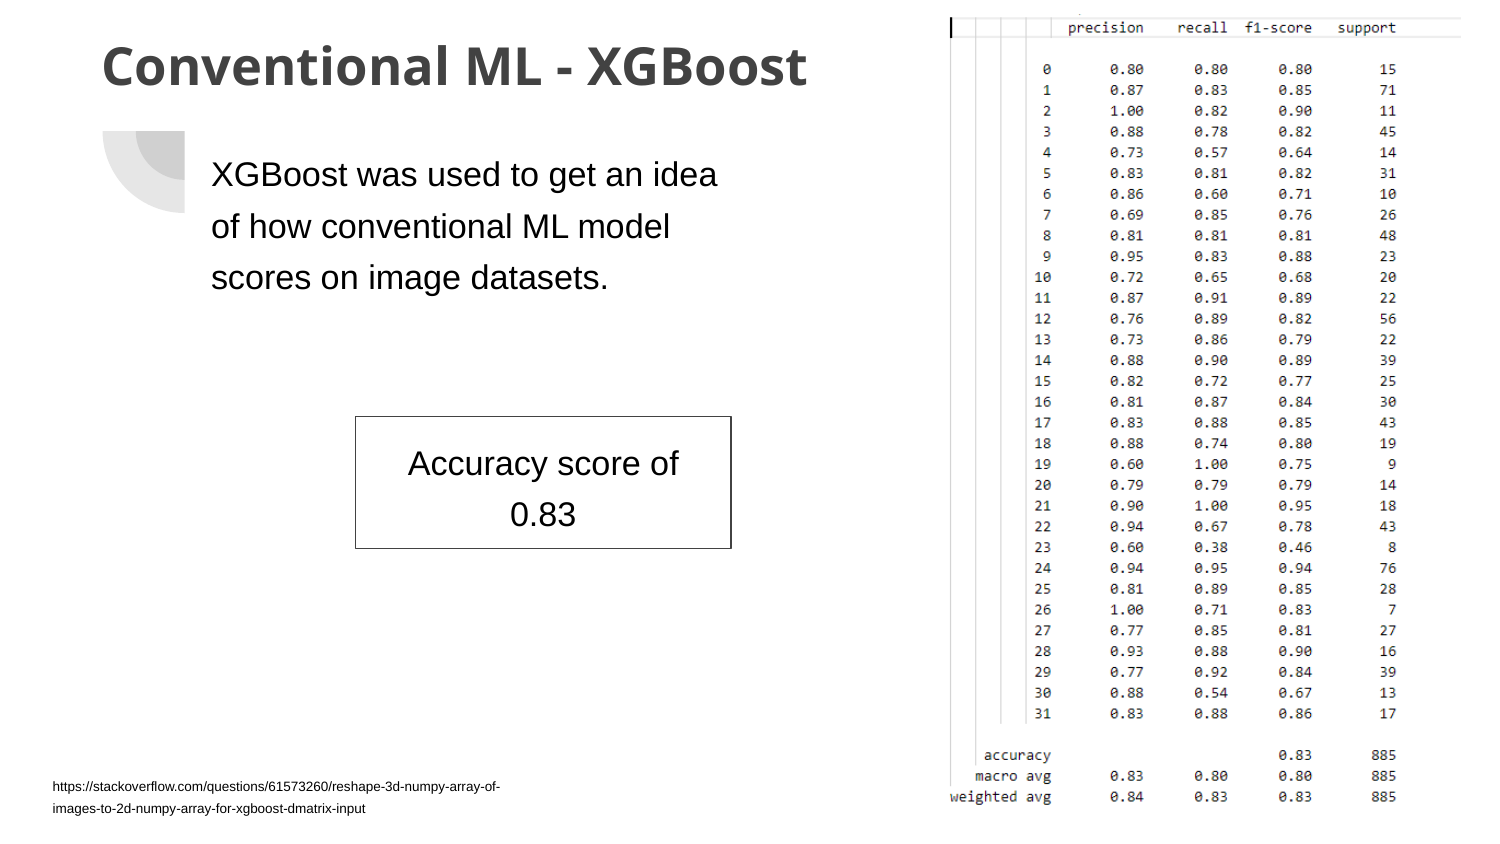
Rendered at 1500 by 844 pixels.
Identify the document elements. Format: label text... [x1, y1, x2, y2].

picture [938, 14, 1461, 830]
title Conventional ML - XGBoost [86, 18, 933, 112]
list XGBoost was used to get an idea of how conventional ML model scores on image datasets. [196, 127, 768, 309]
text_box https://stackoverflow.com/questions/61573260/reshape-3d-numpy-array-of-images-to-2d-numpy-array-for-xgboost-dmatrix-input [37, 757, 530, 832]
text_box Accuracy score of 0.83 [355, 416, 731, 549]
